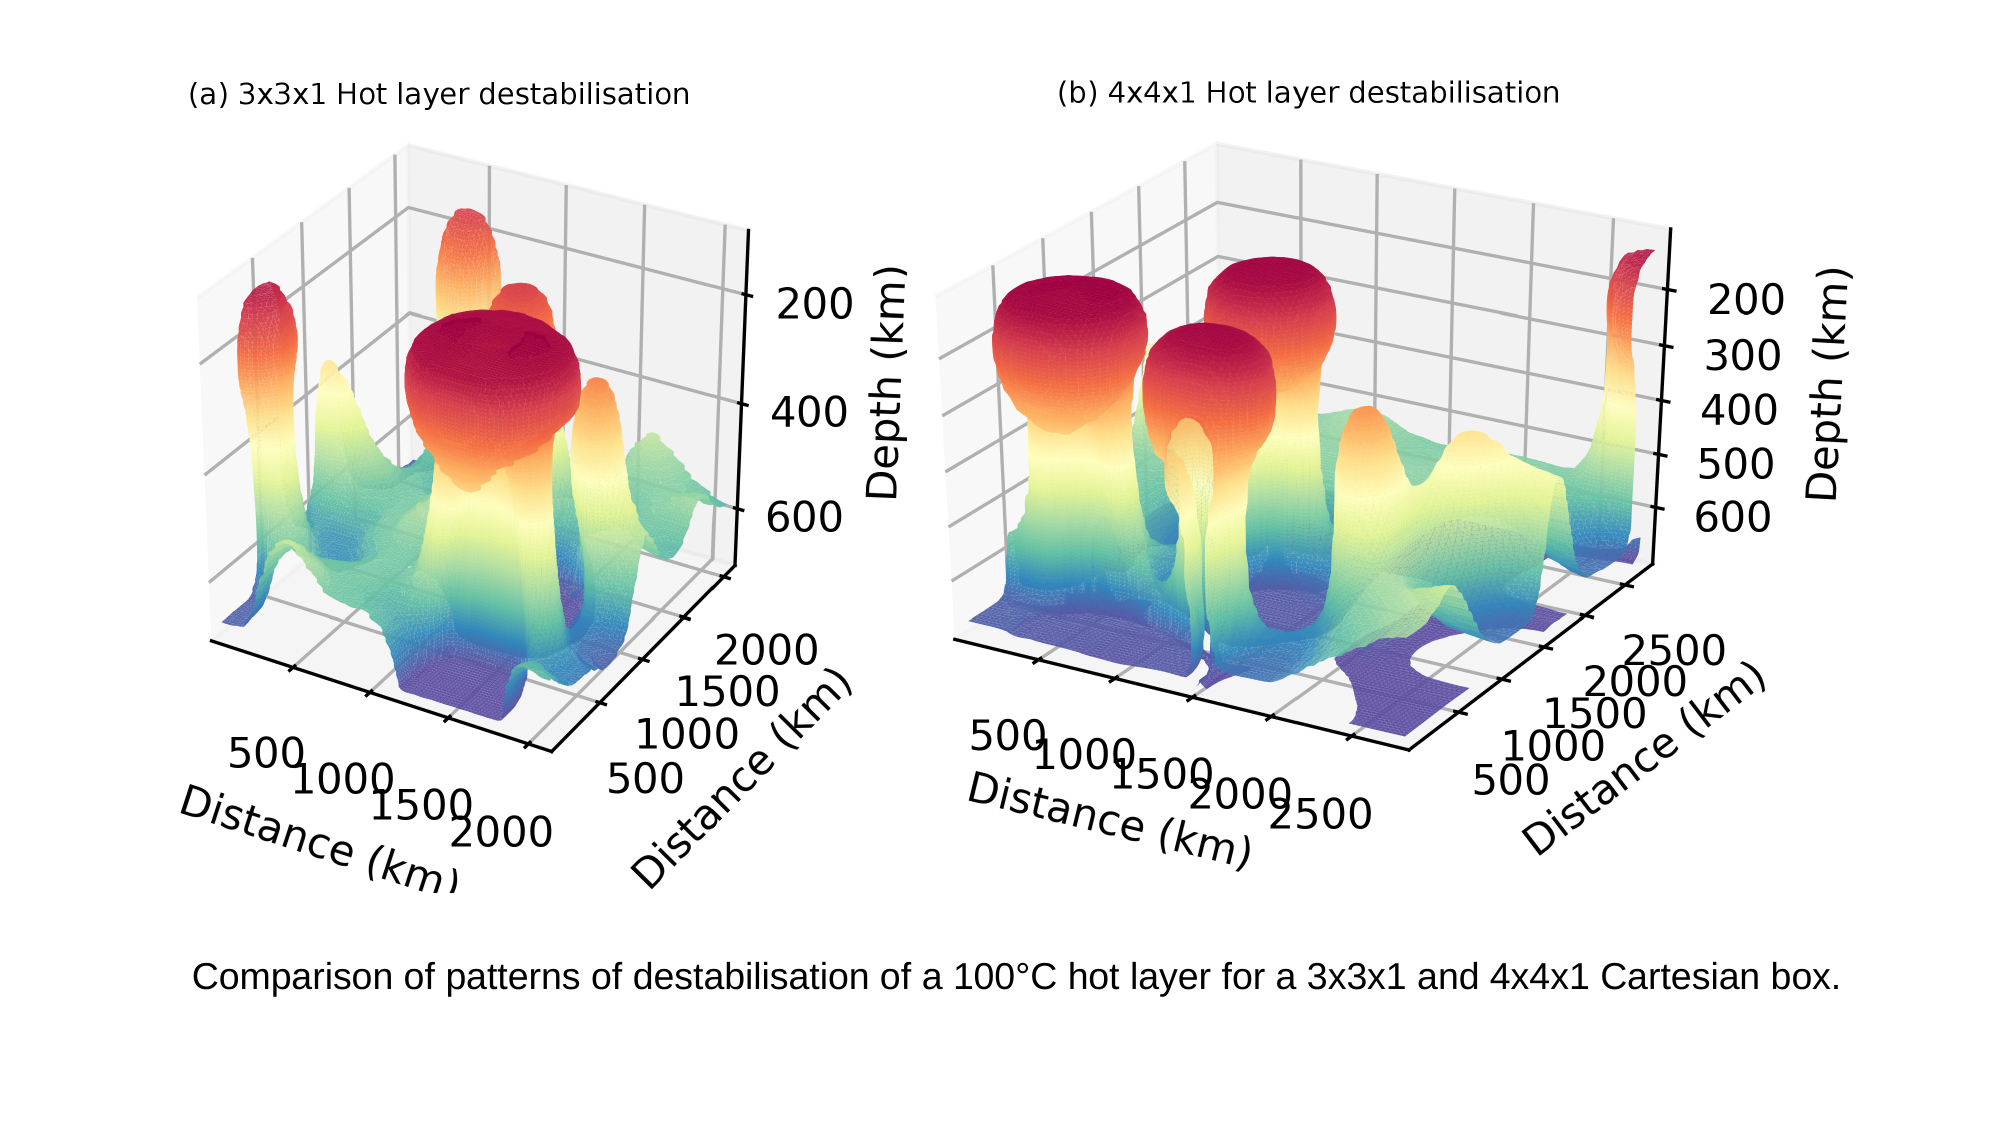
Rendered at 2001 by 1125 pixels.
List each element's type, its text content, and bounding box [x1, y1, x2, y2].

picture [129, 10, 1880, 922]
text_box Comparison of patterns of destabilisation of a 100°C hot layer for a 3x3x1 and 4x4x1 Cartesian box. [177, 944, 1867, 1002]
